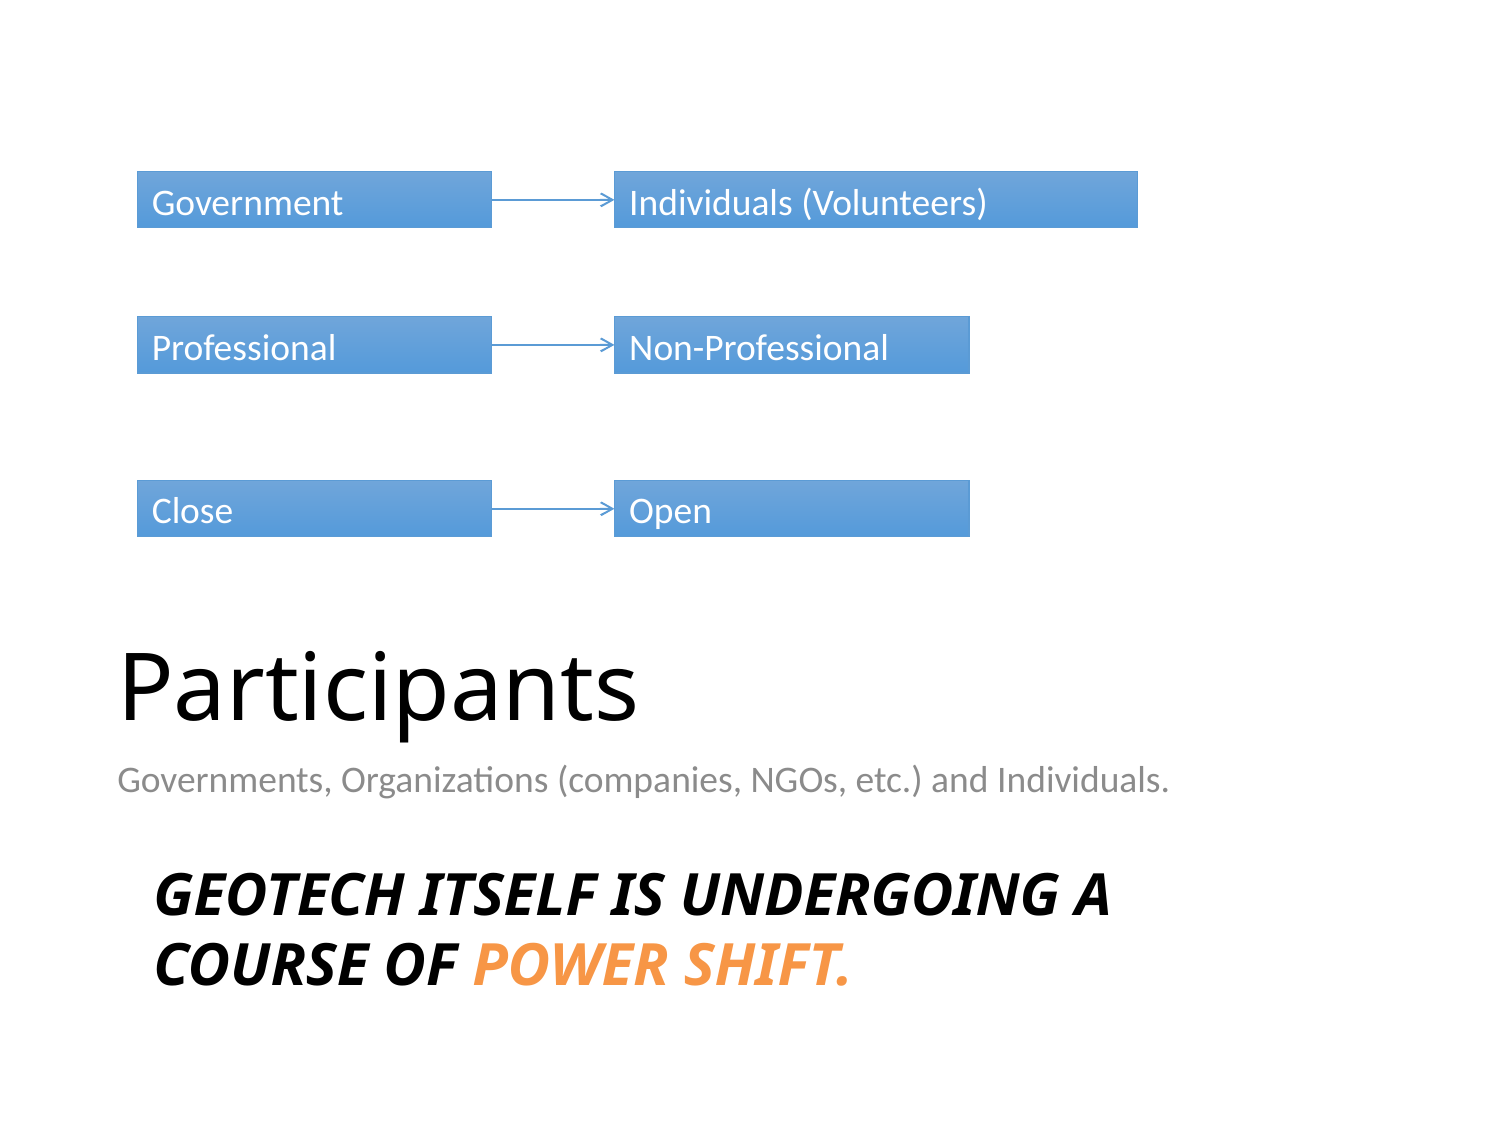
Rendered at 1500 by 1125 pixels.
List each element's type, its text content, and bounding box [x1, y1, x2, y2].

text_box Professional [137, 316, 492, 374]
title Participants [102, 280, 1397, 749]
text_box Government [137, 171, 492, 228]
text_box Non-Professional [614, 316, 970, 374]
text_box Individuals (Volunteers) [614, 171, 1138, 228]
text_box Geotech itself is undergoing a course of power shift. [138, 849, 1207, 943]
list Governments, Organizations (companies, NGOs, etc.) and Individuals. [102, 752, 1397, 999]
text_box Close [137, 480, 492, 537]
text_box Open [614, 480, 970, 537]
